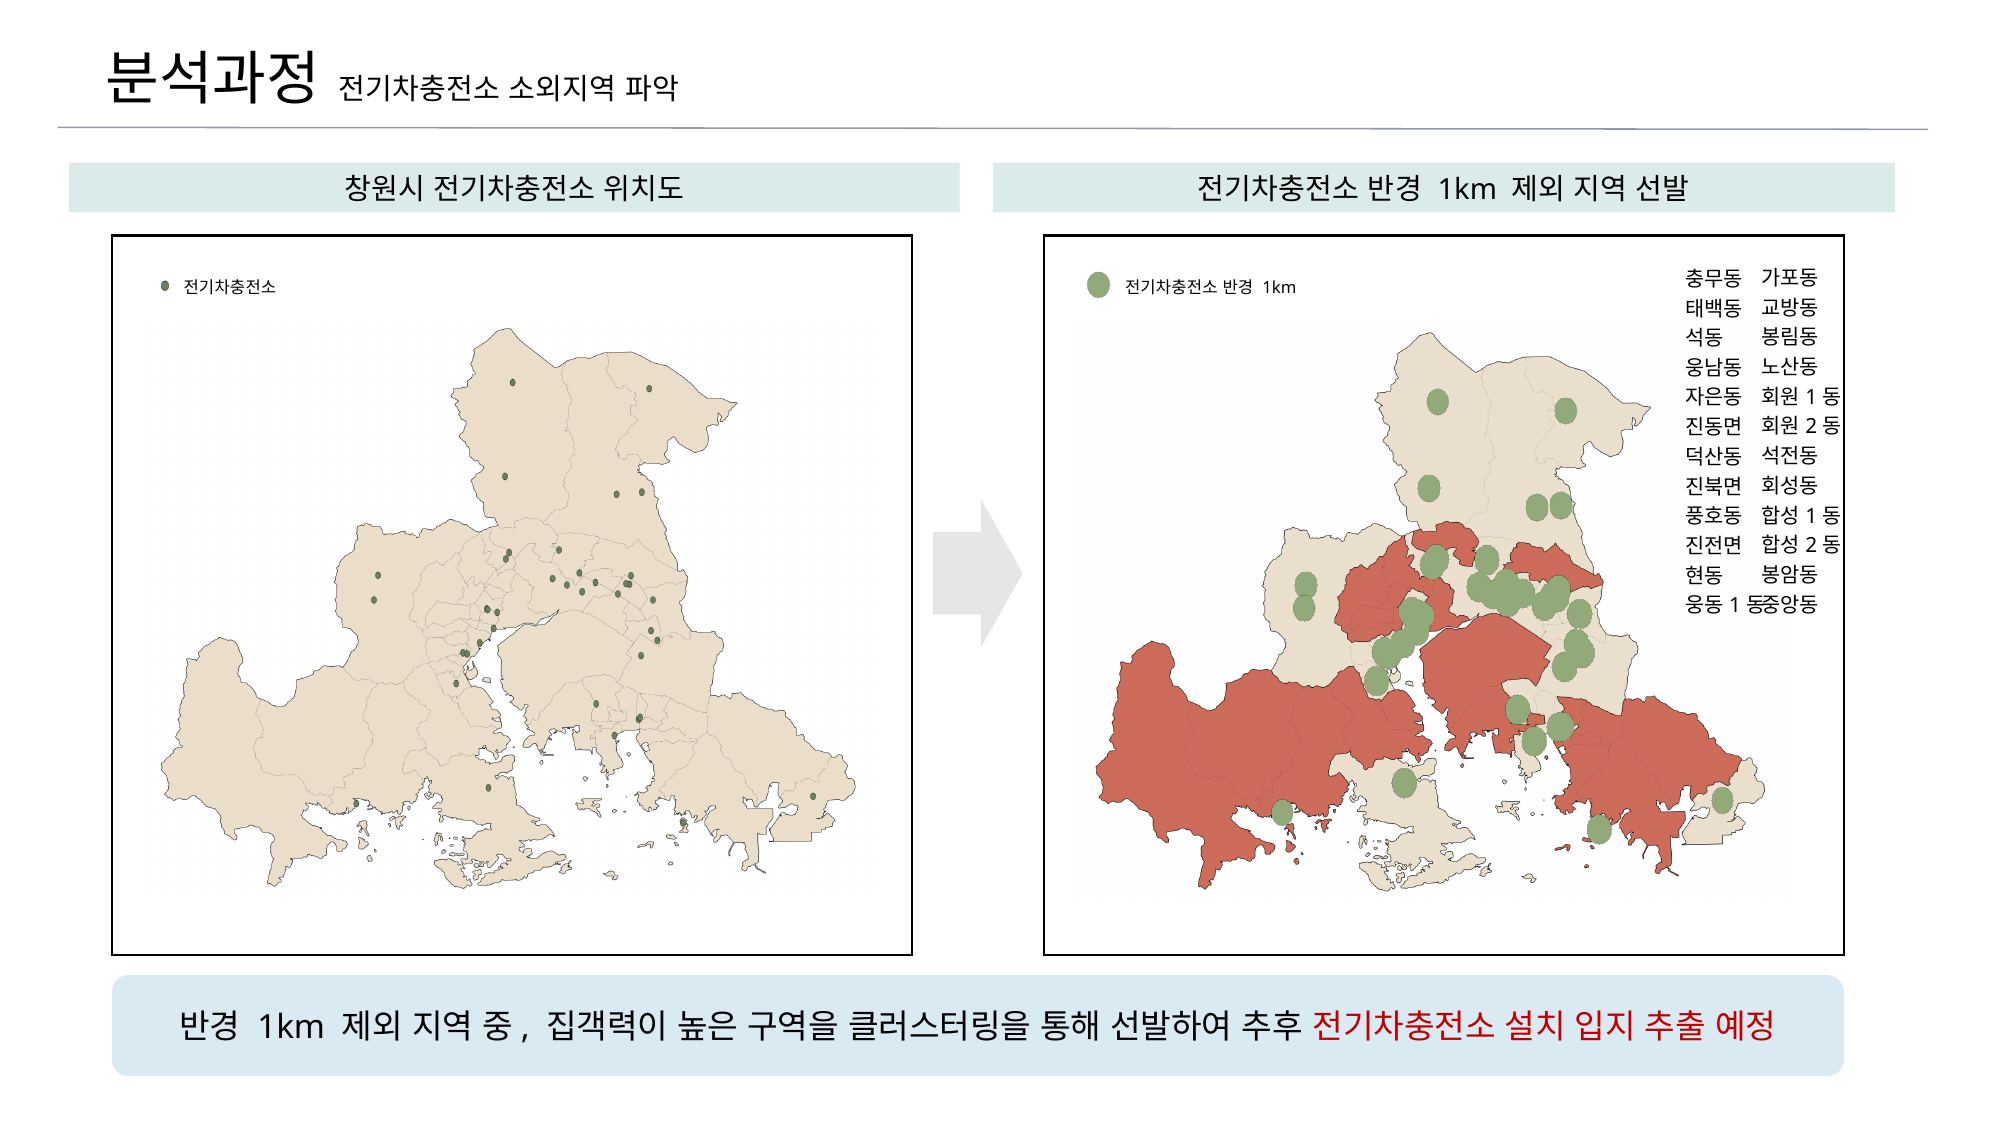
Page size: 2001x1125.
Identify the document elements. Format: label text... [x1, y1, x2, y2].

table_cell 회성동 [1794, 469, 1856, 499]
picture [134, 255, 187, 307]
table_cell 회원1동 [1794, 380, 1856, 409]
table_cell 합성1동 [1794, 499, 1856, 528]
table_cell 봉암동 [1794, 558, 1856, 588]
text_box 반경 1km 제외 지역 중, 집객력이 높은 구역을 클러스터링을 통해 선발하여 추후 전기차충전소 설치 입지 추출 예정 [111, 997, 1844, 1053]
table_cell 봉림동 [1794, 320, 1856, 350]
table_cell 석전동 [1794, 439, 1856, 469]
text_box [140, 314, 884, 902]
text_box [931, 498, 1024, 648]
table_header 충무동 [1685, 262, 1761, 291]
text_box 분석과정 [90, 33, 347, 119]
text_box [111, 234, 913, 956]
table_cell 회원2동 [1794, 409, 1856, 439]
table_cell 합성2동 [1794, 528, 1856, 558]
table_cell 태백동 [1685, 291, 1761, 316]
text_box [1070, 316, 1794, 902]
text_box 전기차충전소 반경 1km 제외 지역 선발 [992, 162, 1895, 213]
text_box 창원시 전기차충전소 위치도 [69, 162, 960, 213]
text_box [110, 974, 1846, 1078]
table_cell 노산동 [1794, 350, 1856, 380]
table_header 가포동 [1761, 261, 1856, 291]
table_cell 교방동 [1761, 291, 1856, 320]
text_box [1043, 331, 1845, 956]
text_box 전기차충전소 소외지역 파악 [347, 63, 925, 113]
table_cell 중앙동 [1794, 588, 1856, 617]
text_box [1043, 234, 1845, 316]
picture [1042, 235, 1153, 331]
